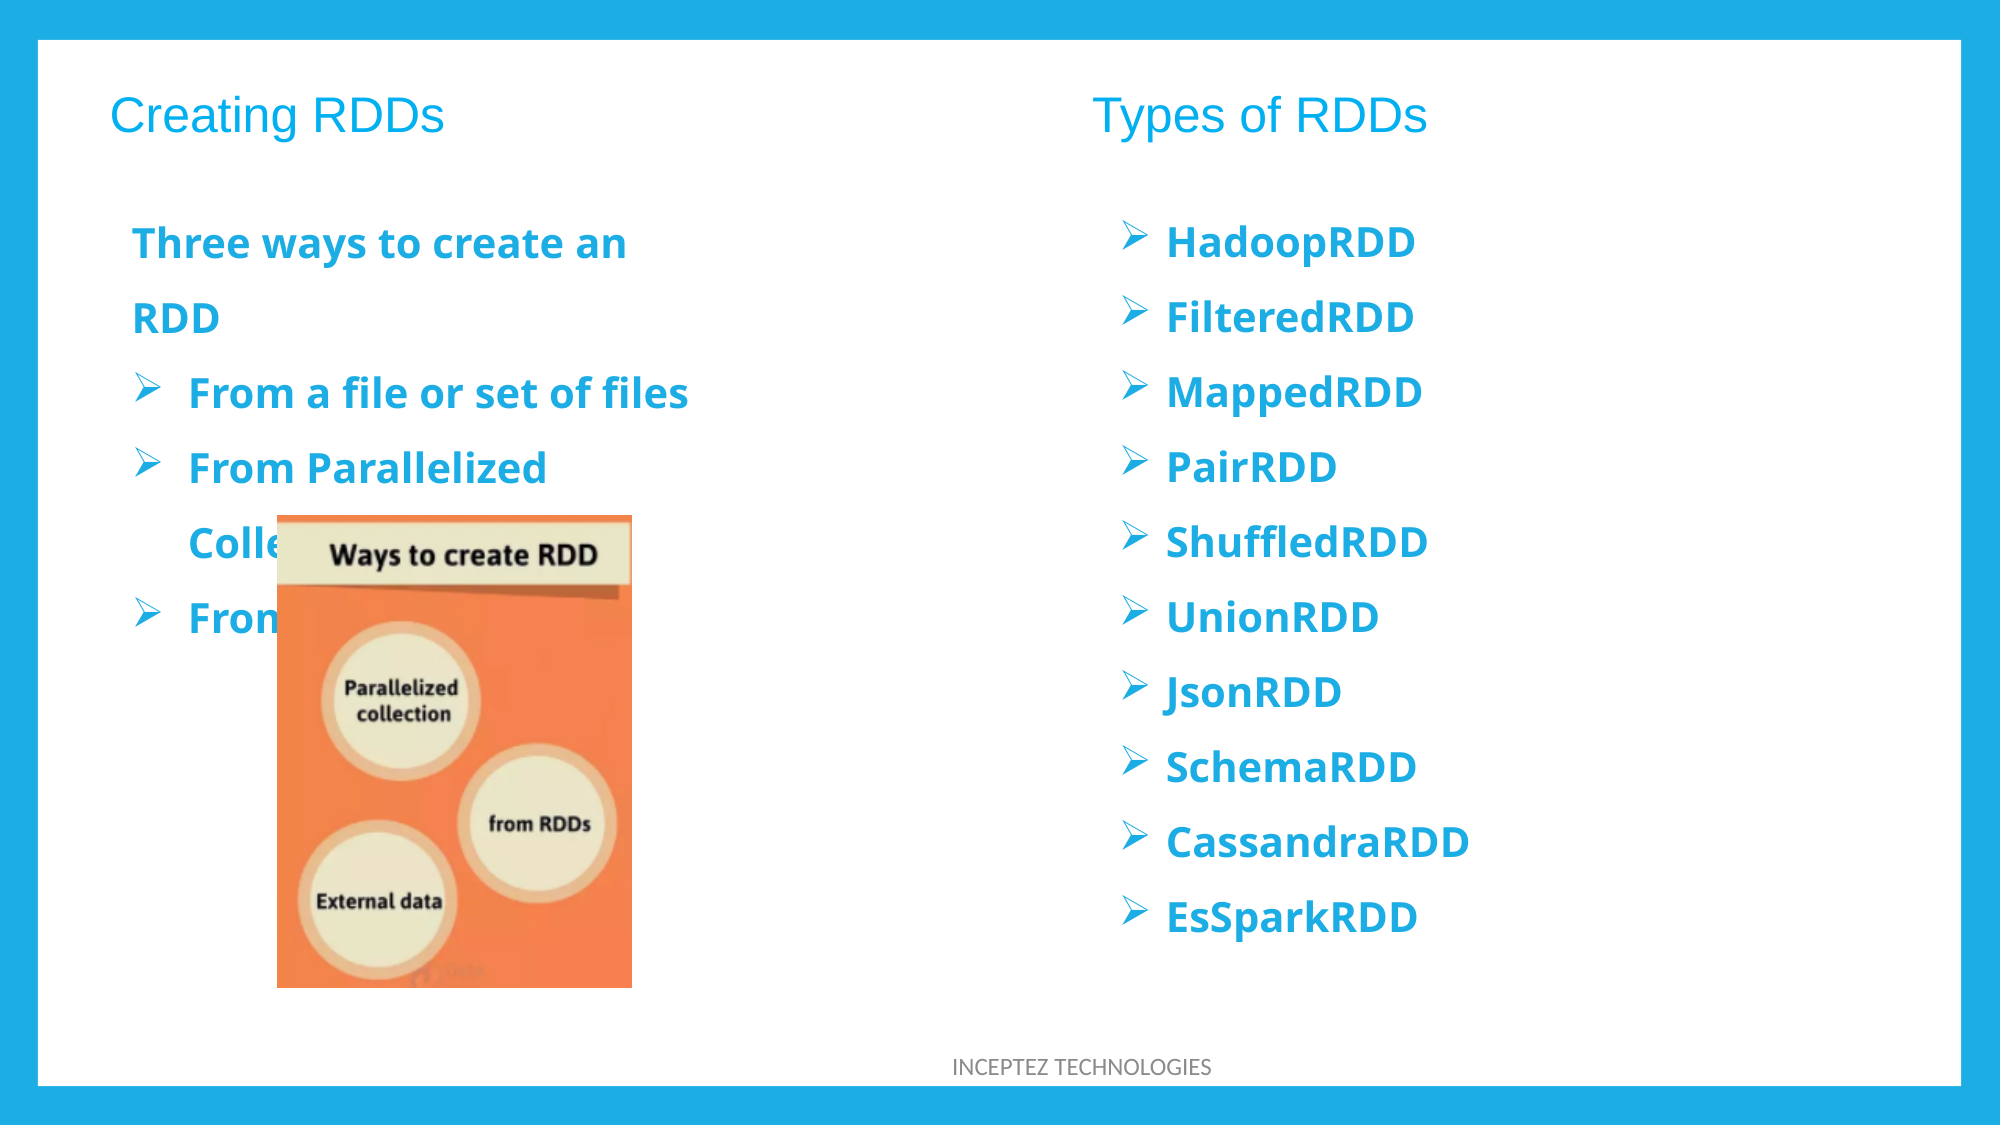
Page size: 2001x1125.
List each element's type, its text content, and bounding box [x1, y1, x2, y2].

text_box Three ways to create an RDD From a file or set of files From Parallelized Collection From another RDD [116, 185, 709, 650]
picture [276, 515, 633, 988]
text_box INCEPTEZ TECHNOLOGIES [844, 1035, 1320, 1096]
text_box HadoopRDD FilteredRDD MappedRDD PairRDD ShuffledRDD UnionRDD JsonRDD SchemaRDD CassandraRDD EsSparkRDD [1104, 183, 1696, 949]
text_box Creating RDDs Types of RDDs [93, 41, 1823, 185]
